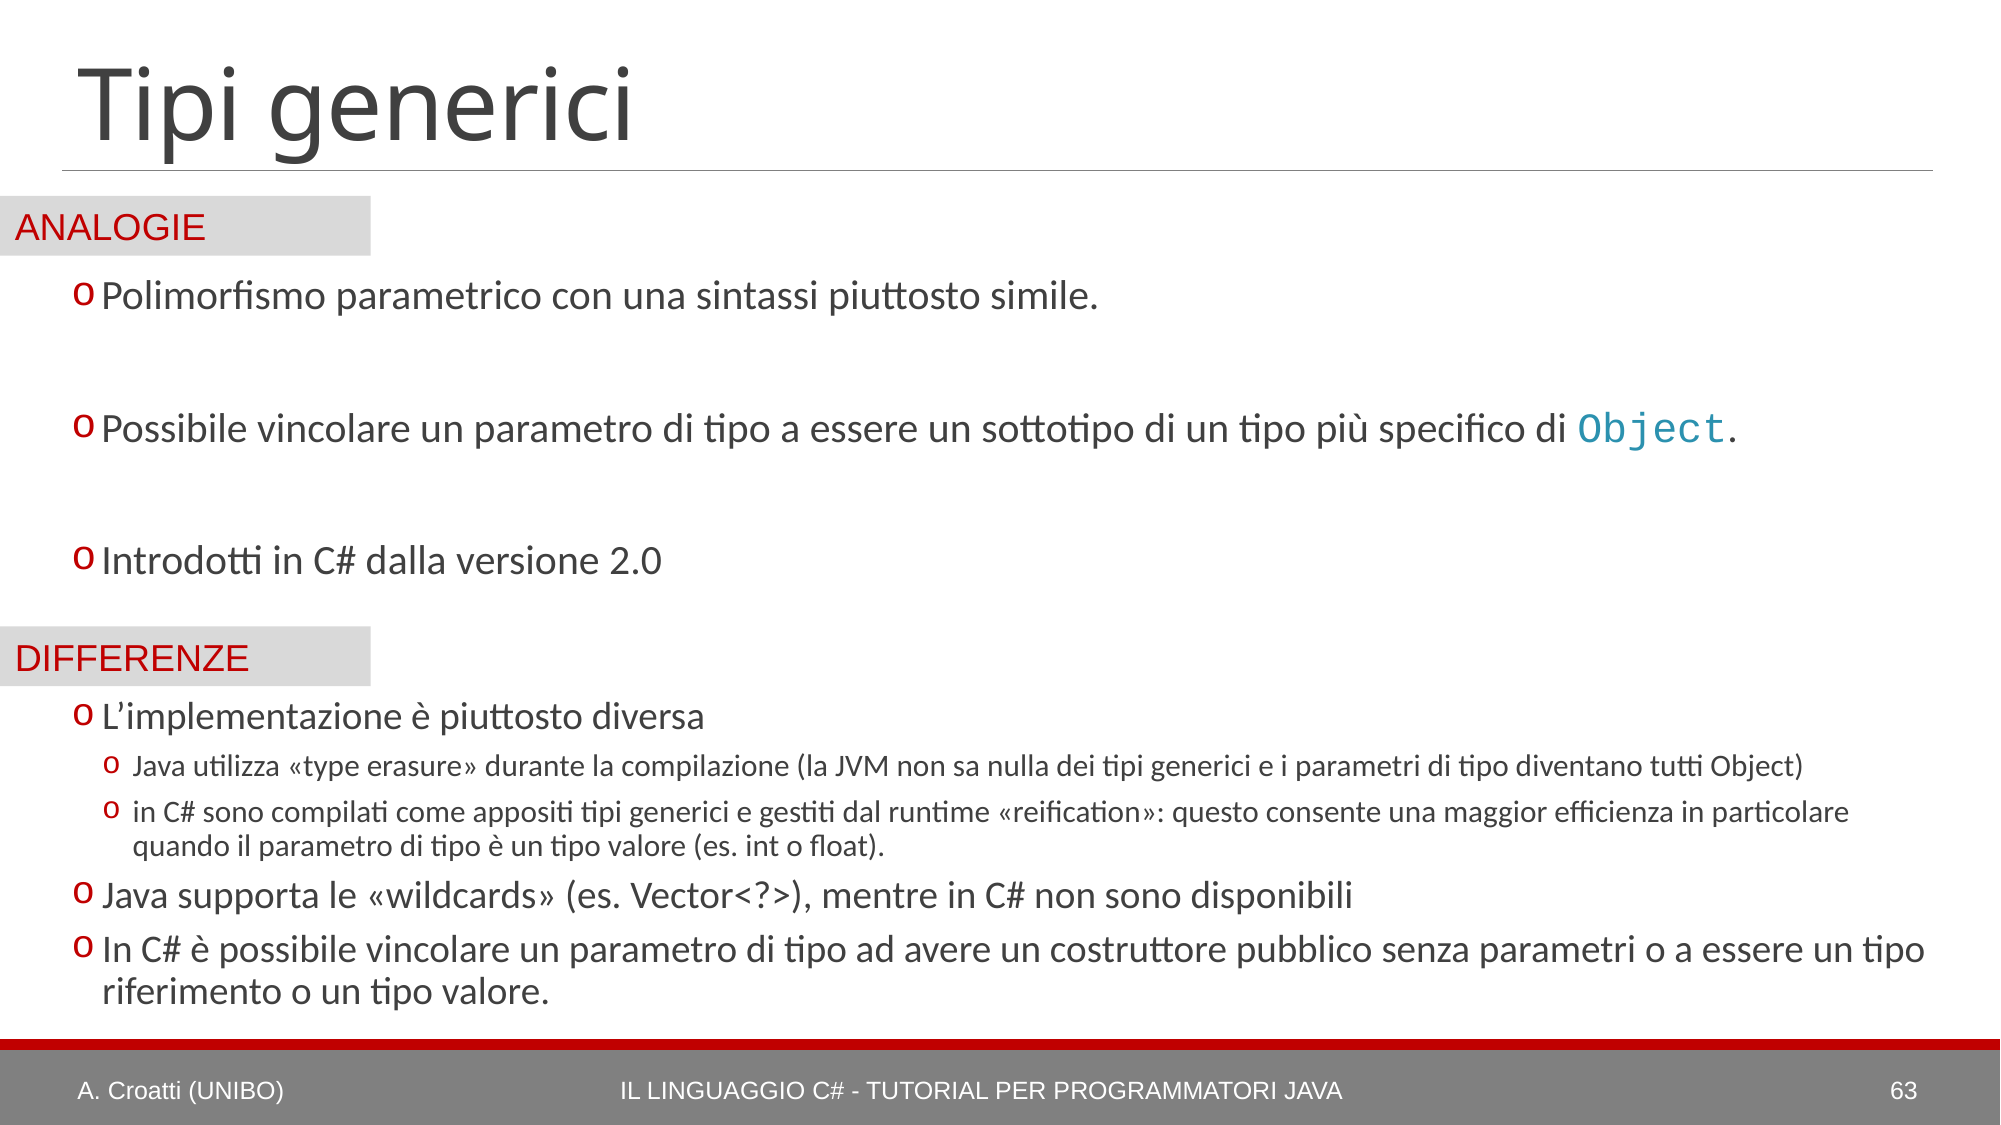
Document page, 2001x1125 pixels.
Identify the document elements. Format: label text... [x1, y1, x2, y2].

slide_number 63 [1624, 1059, 1933, 1120]
title Tipi generici [62, 47, 1933, 169]
slide_number A. Croatti (UNIBO) [62, 1059, 339, 1120]
list L’implementazione è piuttosto diversa Java utilizza «type erasure» durante la compilazione (la JVM non sa nulla dei tipi generici e i parametri di tipo diventano tutti Object) in C# sono compilati come appositi tipi generici e gestiti dal runtime «reification»: questo consente una maggior efficienza in particolare quando il parametro di tipo è un tipo valore (es. int o float). Java supporta le «wildcards» (es. Vector<?>), mentre in C# non sono disponibili In C# è possibile vincolare un parametro di tipo ad avere un costruttore pubblico senza parametri o a essere un tipo riferimento o un tipo valore. [38, 688, 1933, 1021]
footer Il Linguaggio C# - Tutorial per Programmatori Java [339, 1059, 1624, 1120]
list Polimorfismo parametrico con una sintassi piuttosto simile. Possibile vincolare un parametro di tipo a essere un sottotipo di un tipo più specifico di Object. Introdotti in C# dalla versione 2.0 [38, 254, 1933, 604]
